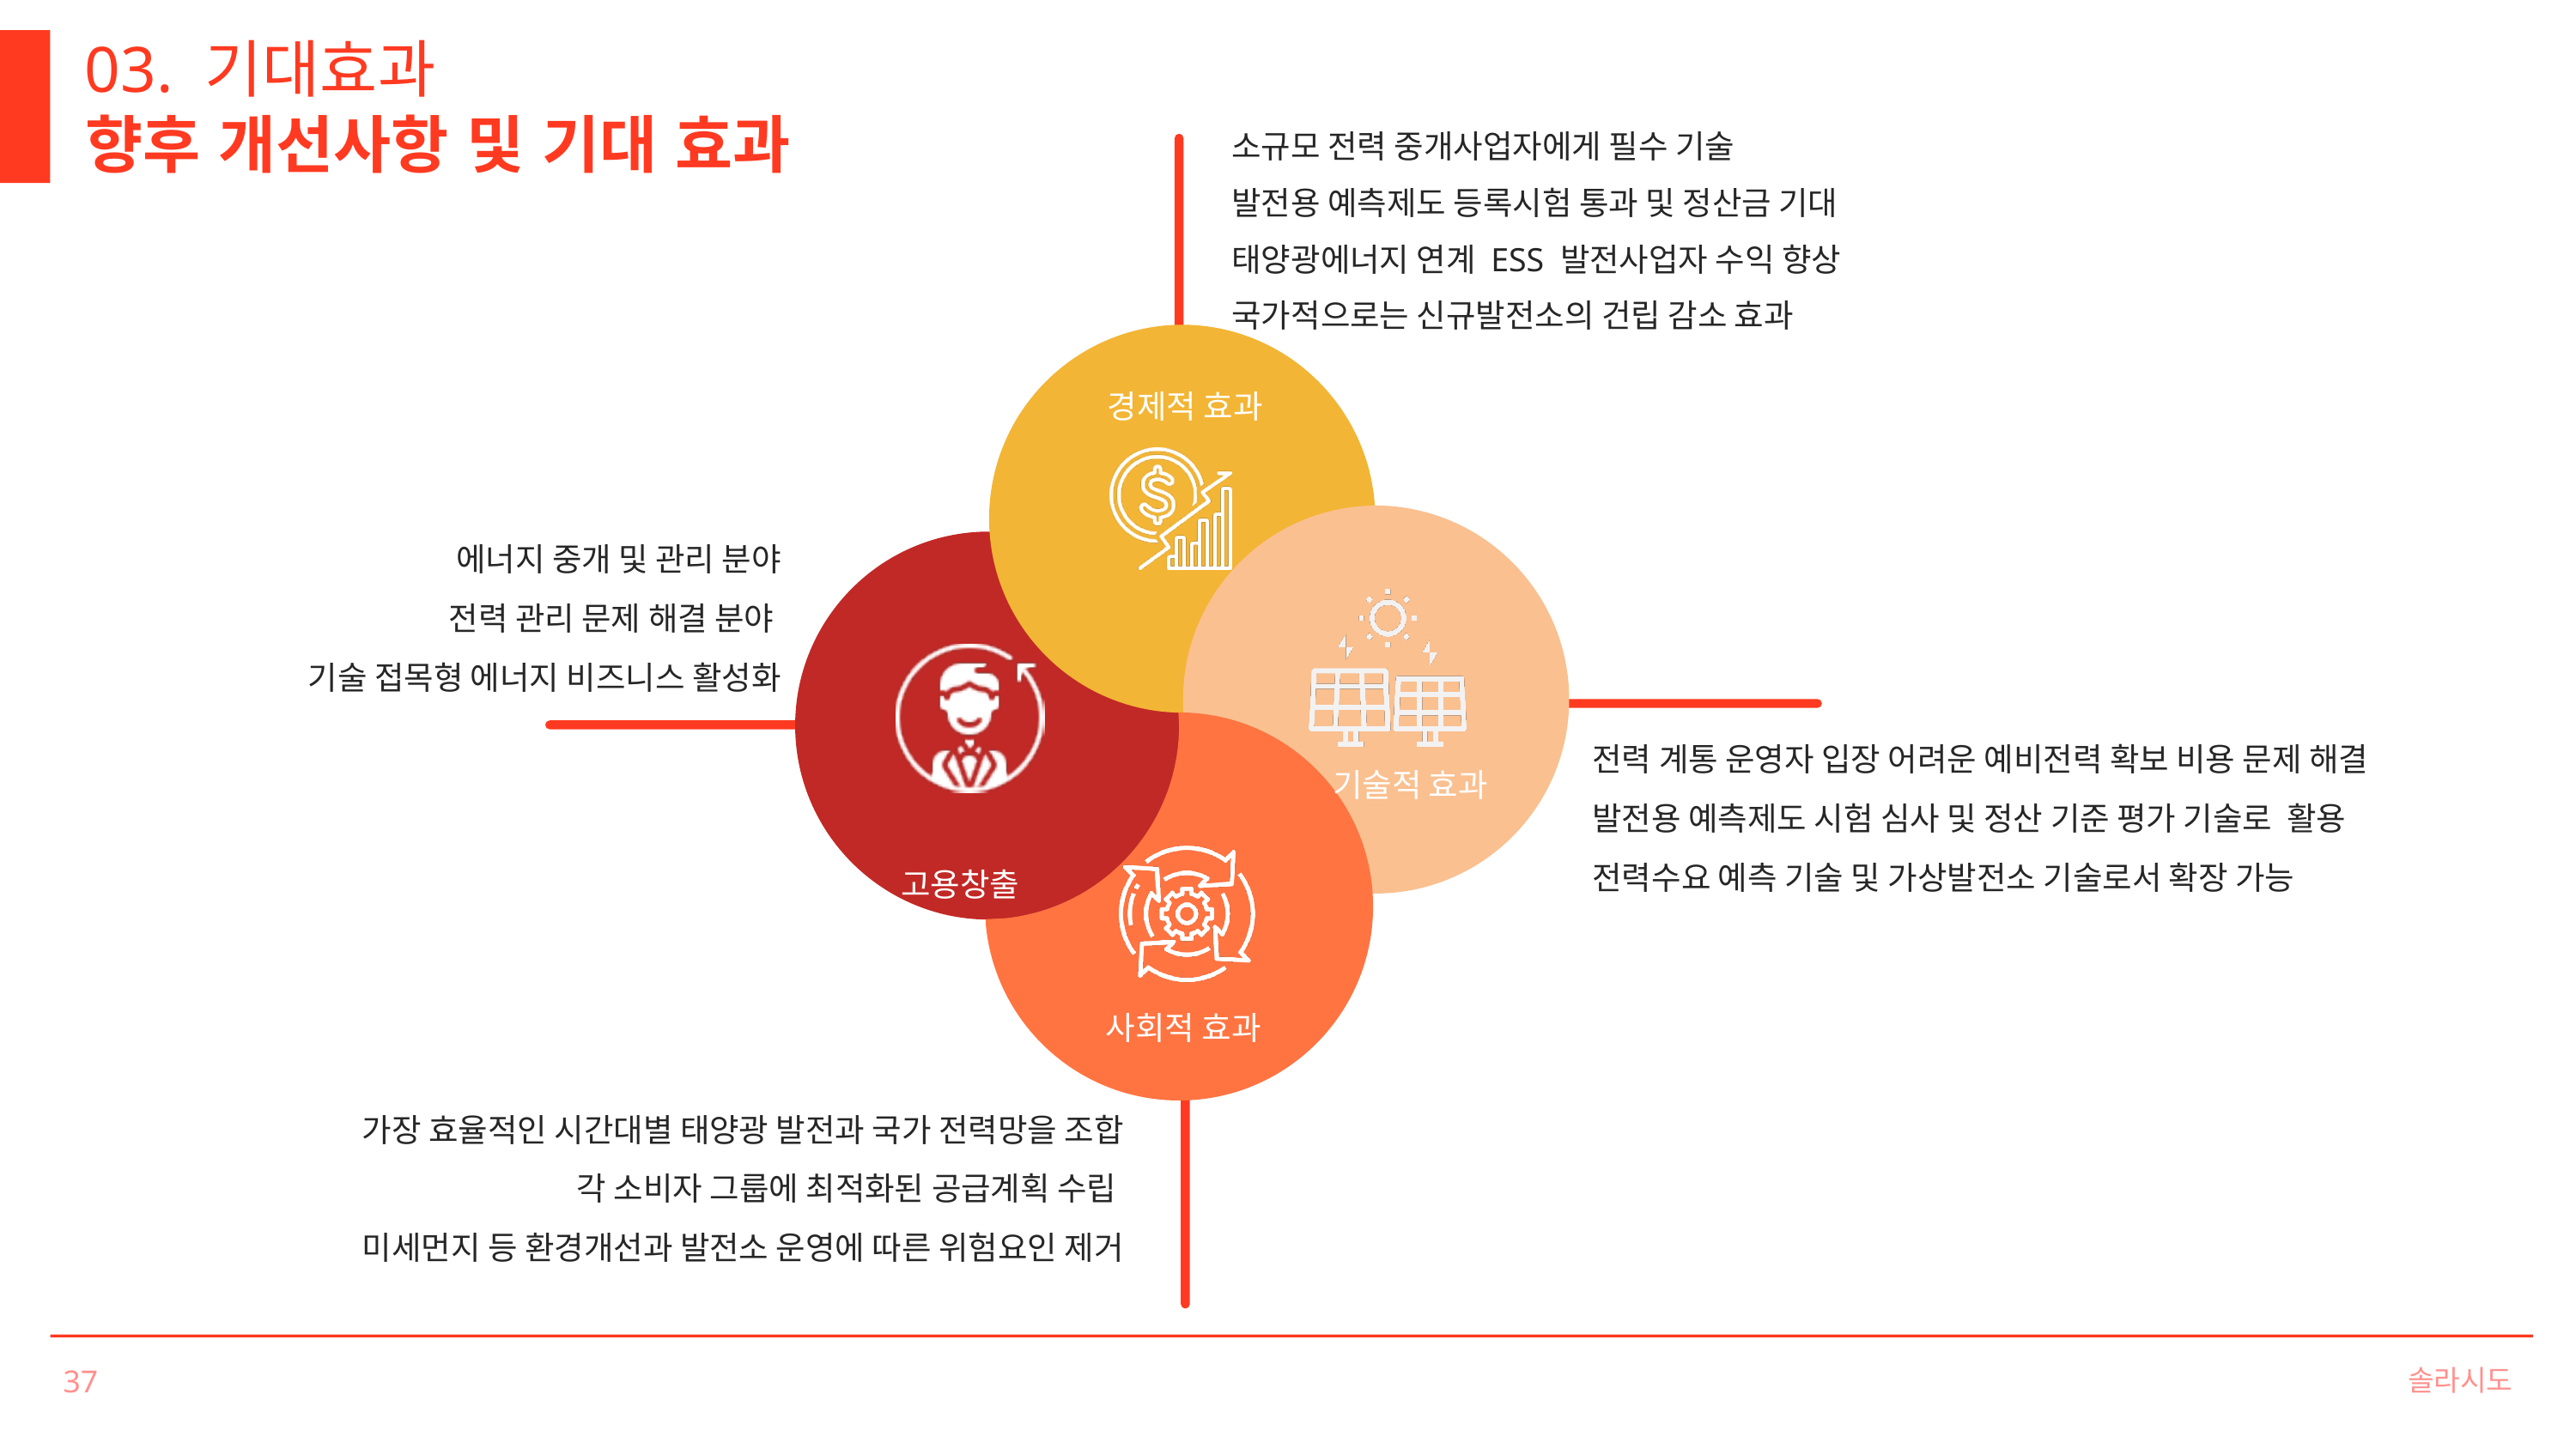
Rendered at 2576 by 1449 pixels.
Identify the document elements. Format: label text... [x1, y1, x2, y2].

text_box 사회적 효과 [1100, 998, 1267, 1047]
slide_number 37 [50, 1357, 351, 1410]
picture [1309, 589, 1467, 748]
picture [895, 644, 1045, 794]
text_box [987, 324, 1376, 713]
picture [1109, 447, 1232, 571]
picture [1114, 840, 1260, 986]
text_box 소규모 전력 중개사업자에게 필수 기술 발전용 예측제도 등록시험 통과 및 정산금 기대 태양광에너지 연계 ESS 발전사업자 수익 향상 국가적으로는 신규발전소의 건립 감소 효과 [1231, 108, 2159, 335]
text_box 전력 계통 운영자 입장 어려운 예비전력 확보 비용 문제 해결 발전용 예측제도 시험 심사 및 정산 기준 평가 기술로 활용 전력수요 예측 기술 및 가상발전소 기술로서 확장 가능 [1592, 718, 2550, 896]
text_box [984, 901, 1376, 1103]
footer 솔라시도 [2117, 1357, 2526, 1410]
text_box 에너지 중개 및 관리 분야 전력 관리 문제 해결 분야 기술 접목형 에너지 비즈니스 활성화 [204, 518, 782, 696]
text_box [1182, 505, 1571, 894]
text_box 가장 효율적인 시간대별 태양광 발전과 국가 전력망을 조합 각 소비자 그룹에 최적화된 공급계획 수립 미세먼지 등 환경개선과 발전소 운영에 따른 위험요인 제거 [196, 1089, 1125, 1267]
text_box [793, 530, 1177, 920]
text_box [84, 32, 1682, 184]
